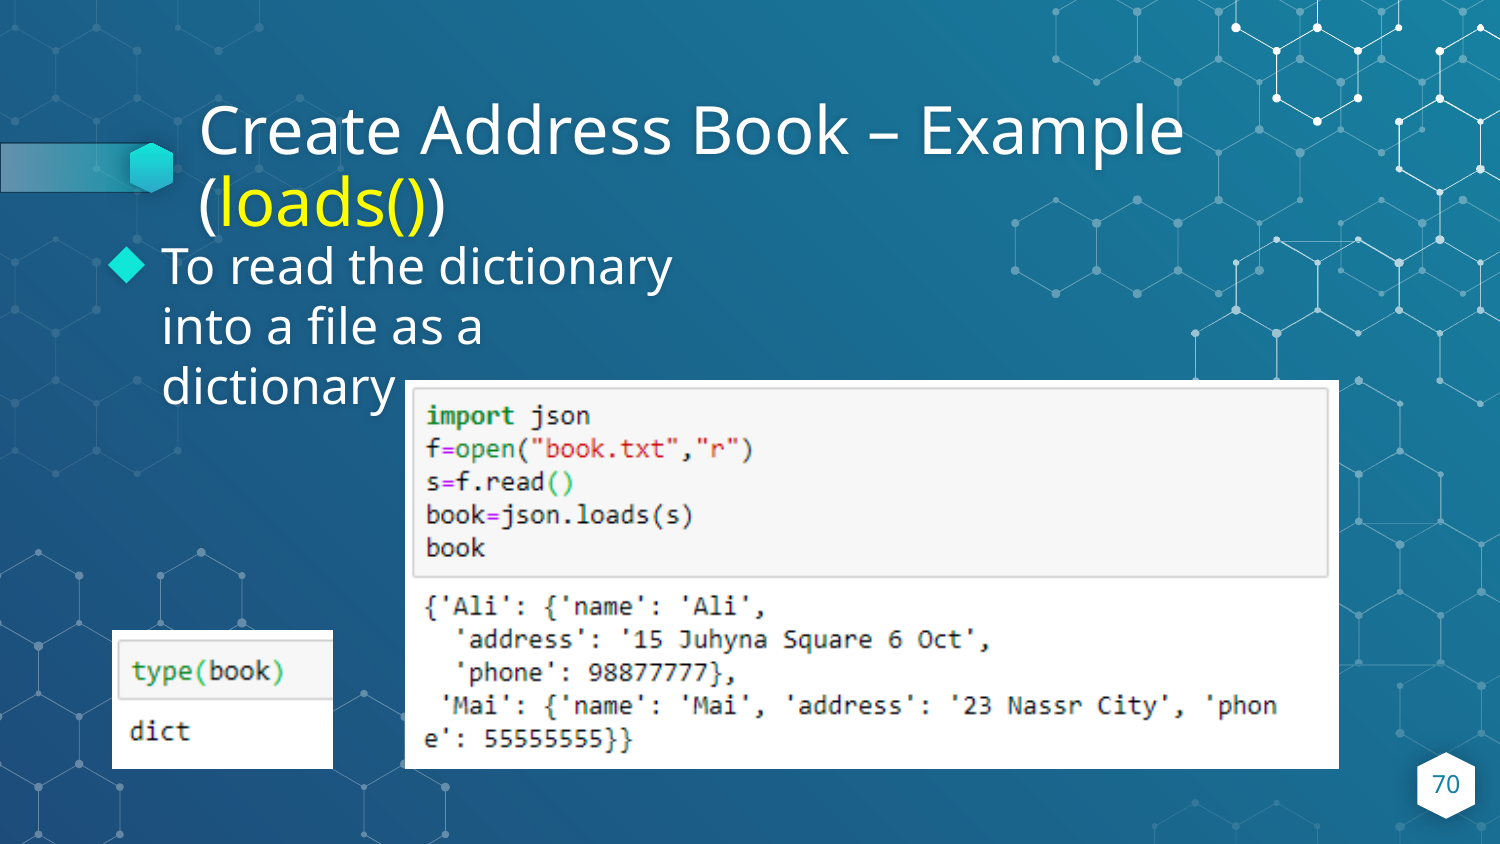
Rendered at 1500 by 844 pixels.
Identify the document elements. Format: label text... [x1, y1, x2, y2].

list To read the dictionary into a file as a dictionary [86, 234, 713, 733]
title Create Address Book – Example (loads()) [198, 140, 1302, 198]
slide_number 70 [1417, 752, 1475, 819]
picture [111, 630, 333, 770]
picture [405, 379, 1339, 770]
